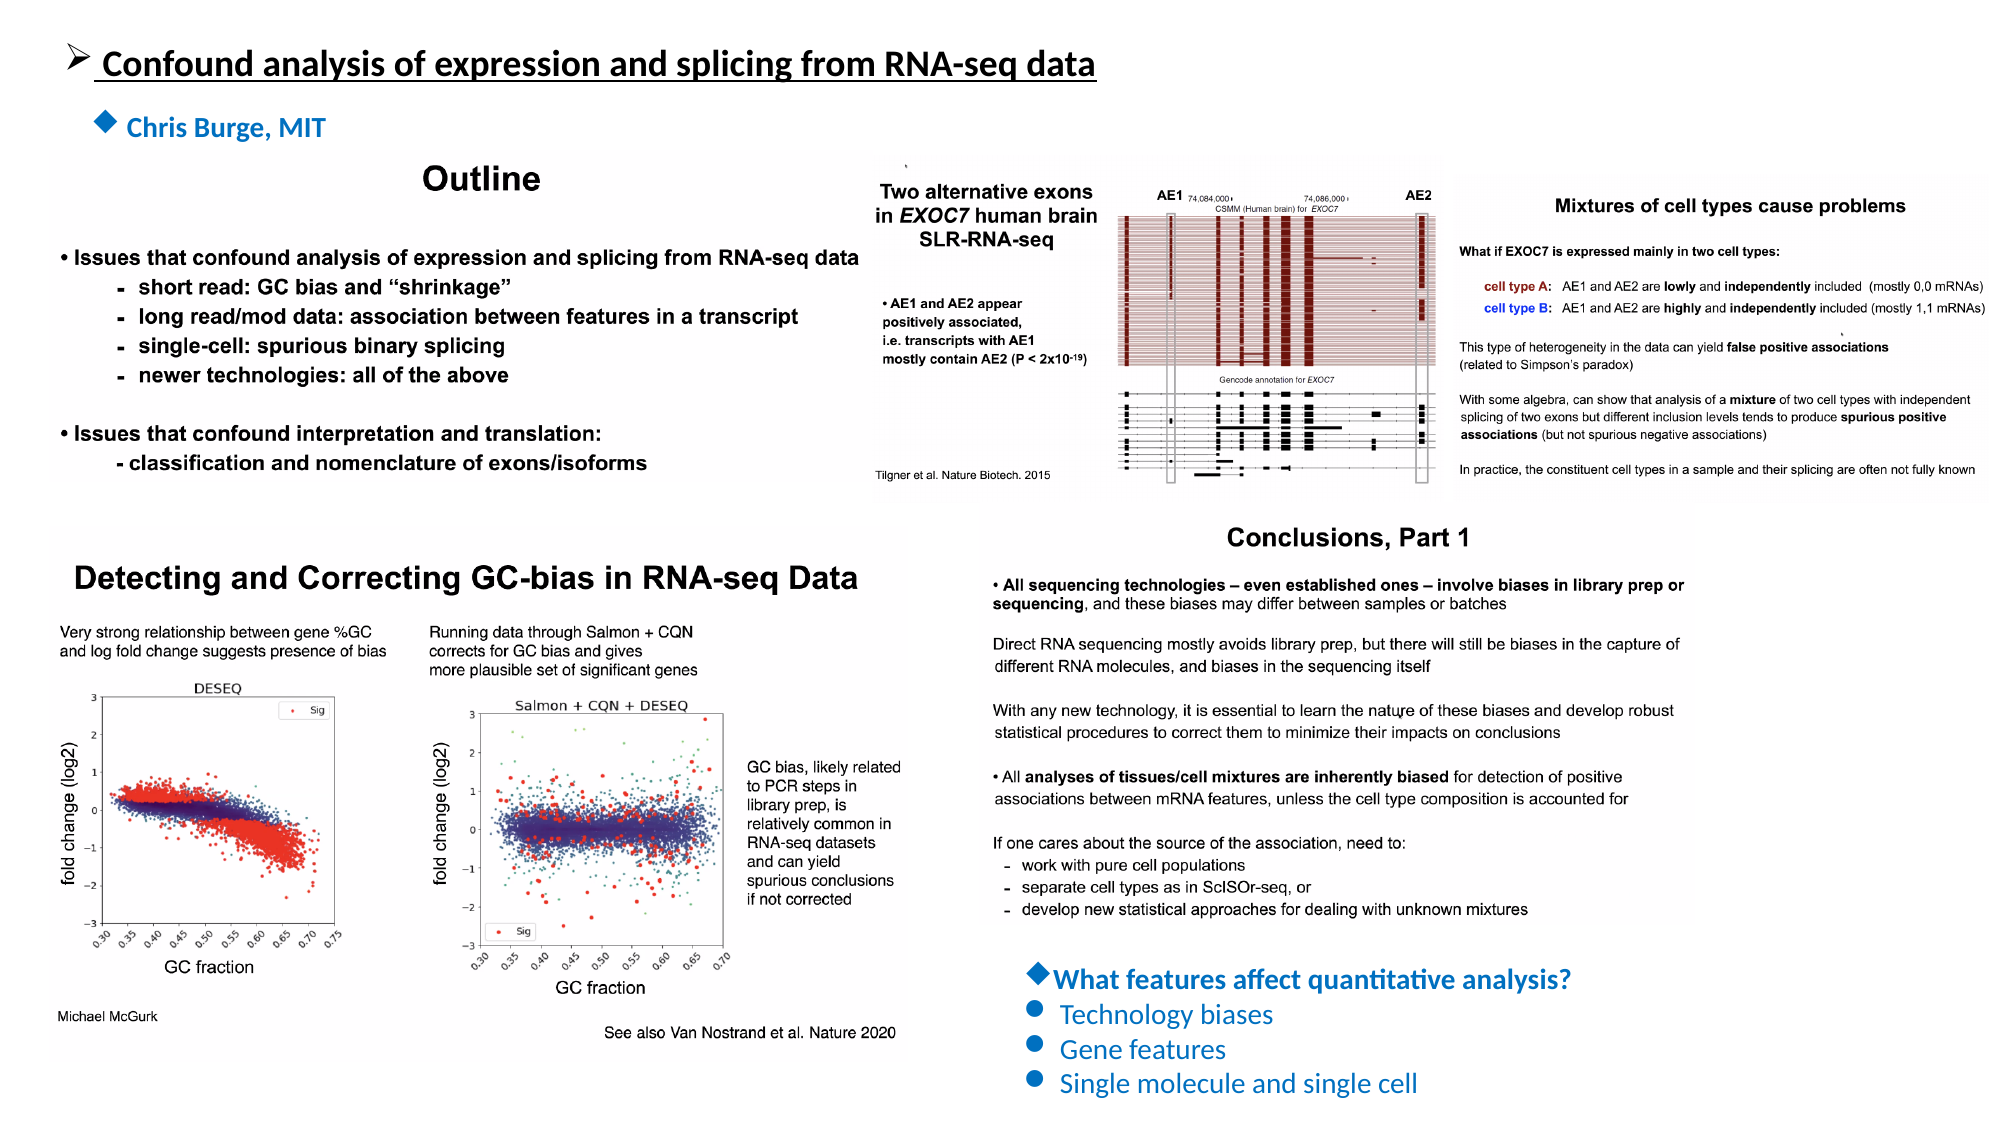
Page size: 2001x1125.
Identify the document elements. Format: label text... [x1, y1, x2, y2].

text_box Confound analysis of expression and splicing from RNA-seq data [49, 31, 1312, 92]
text_box What features affect quantitative analysis? Technology biases Gene features Single molecule and single cell [1009, 952, 1665, 1108]
picture [49, 149, 1989, 925]
picture [49, 526, 908, 1062]
text_box Chris Burge, MIT [76, 100, 342, 149]
